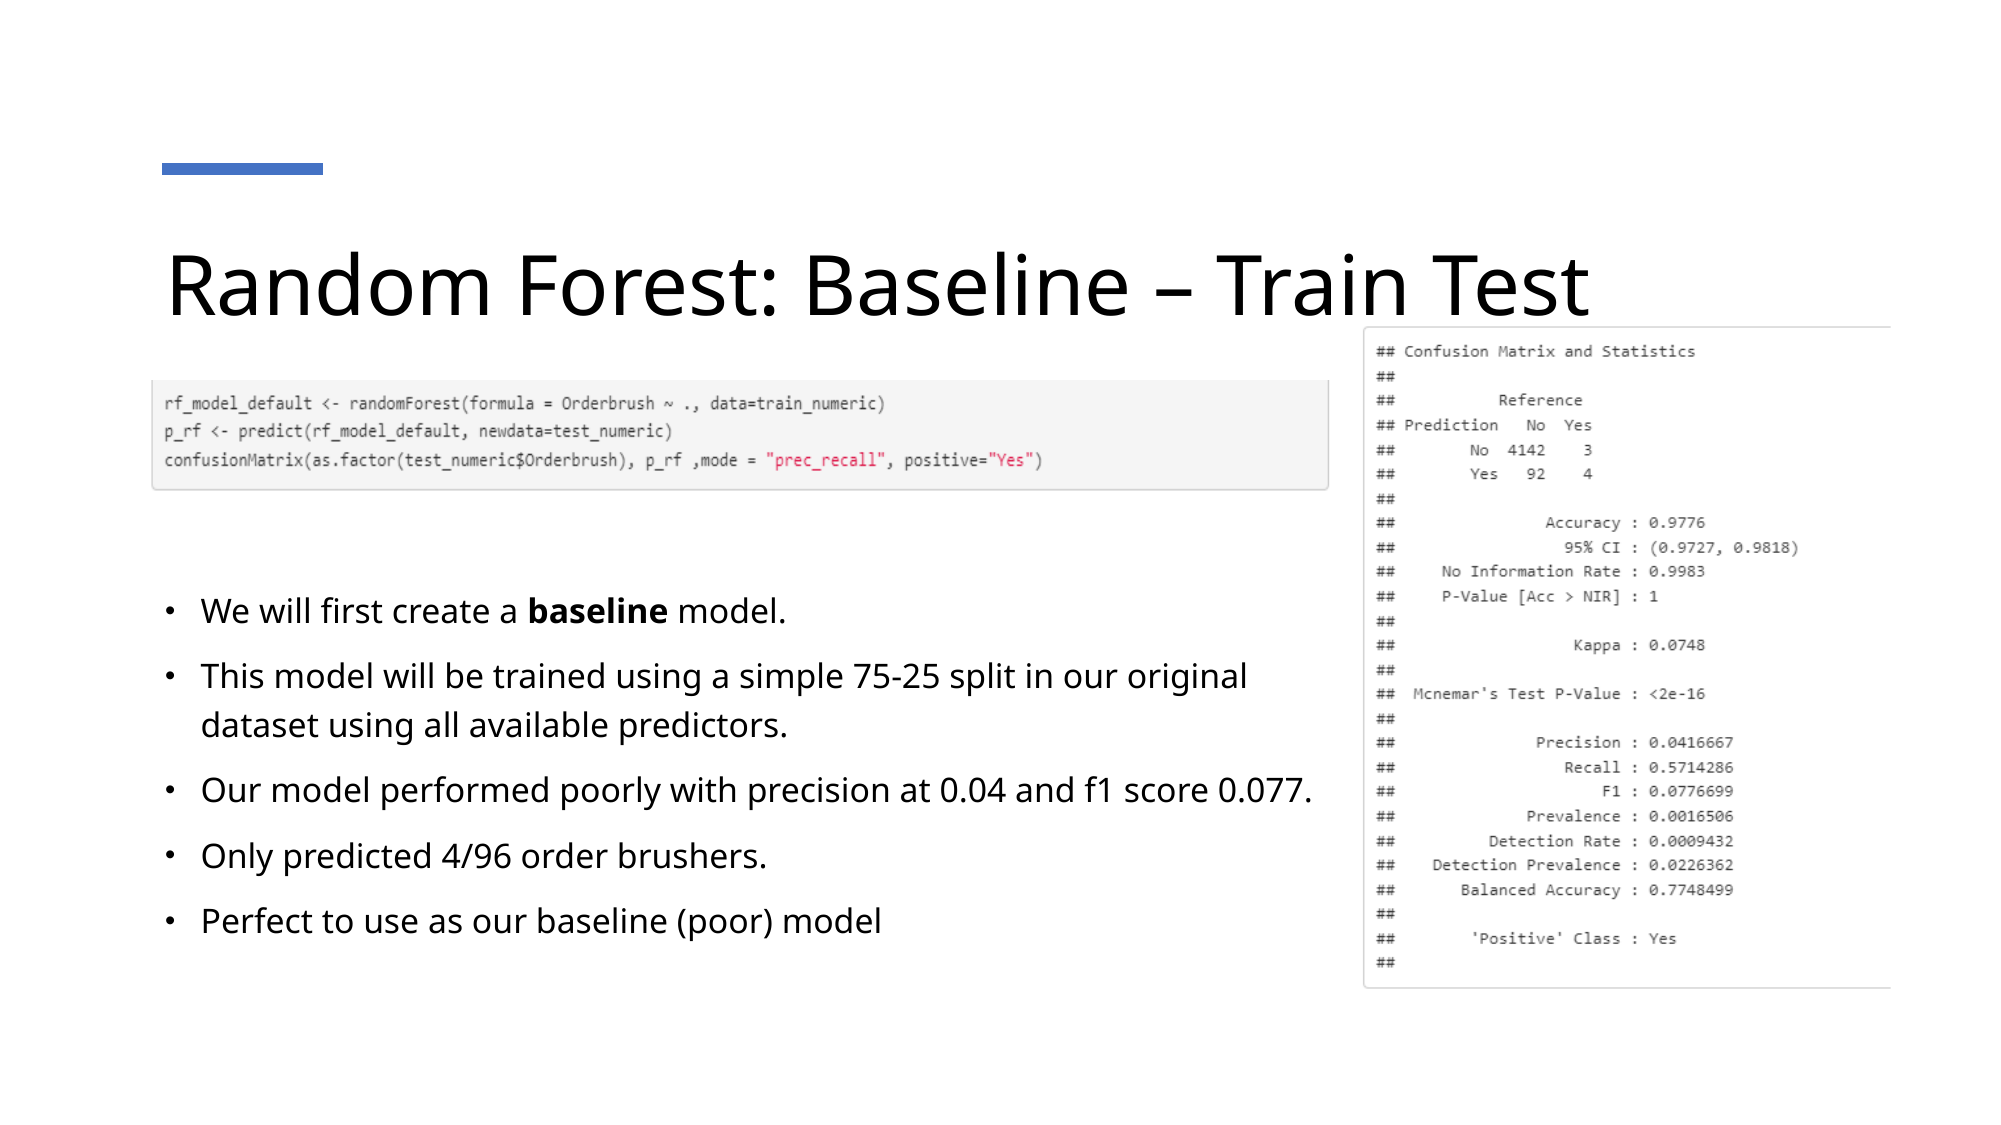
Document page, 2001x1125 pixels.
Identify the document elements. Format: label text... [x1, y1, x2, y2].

title Random Forest: Baseline – Train Test [150, 224, 1850, 441]
picture [149, 380, 1337, 501]
list We will first create a baseline model. This model will be trained using a simple 75-25 split in our original dataset using all available predictors. Our model performed poorly with precision at 0.04 and f1 score 0.077. Only predicted 4/96 order brushers. Perfect to use as our baseline (poor) model [150, 573, 1349, 975]
picture [1354, 316, 1891, 998]
